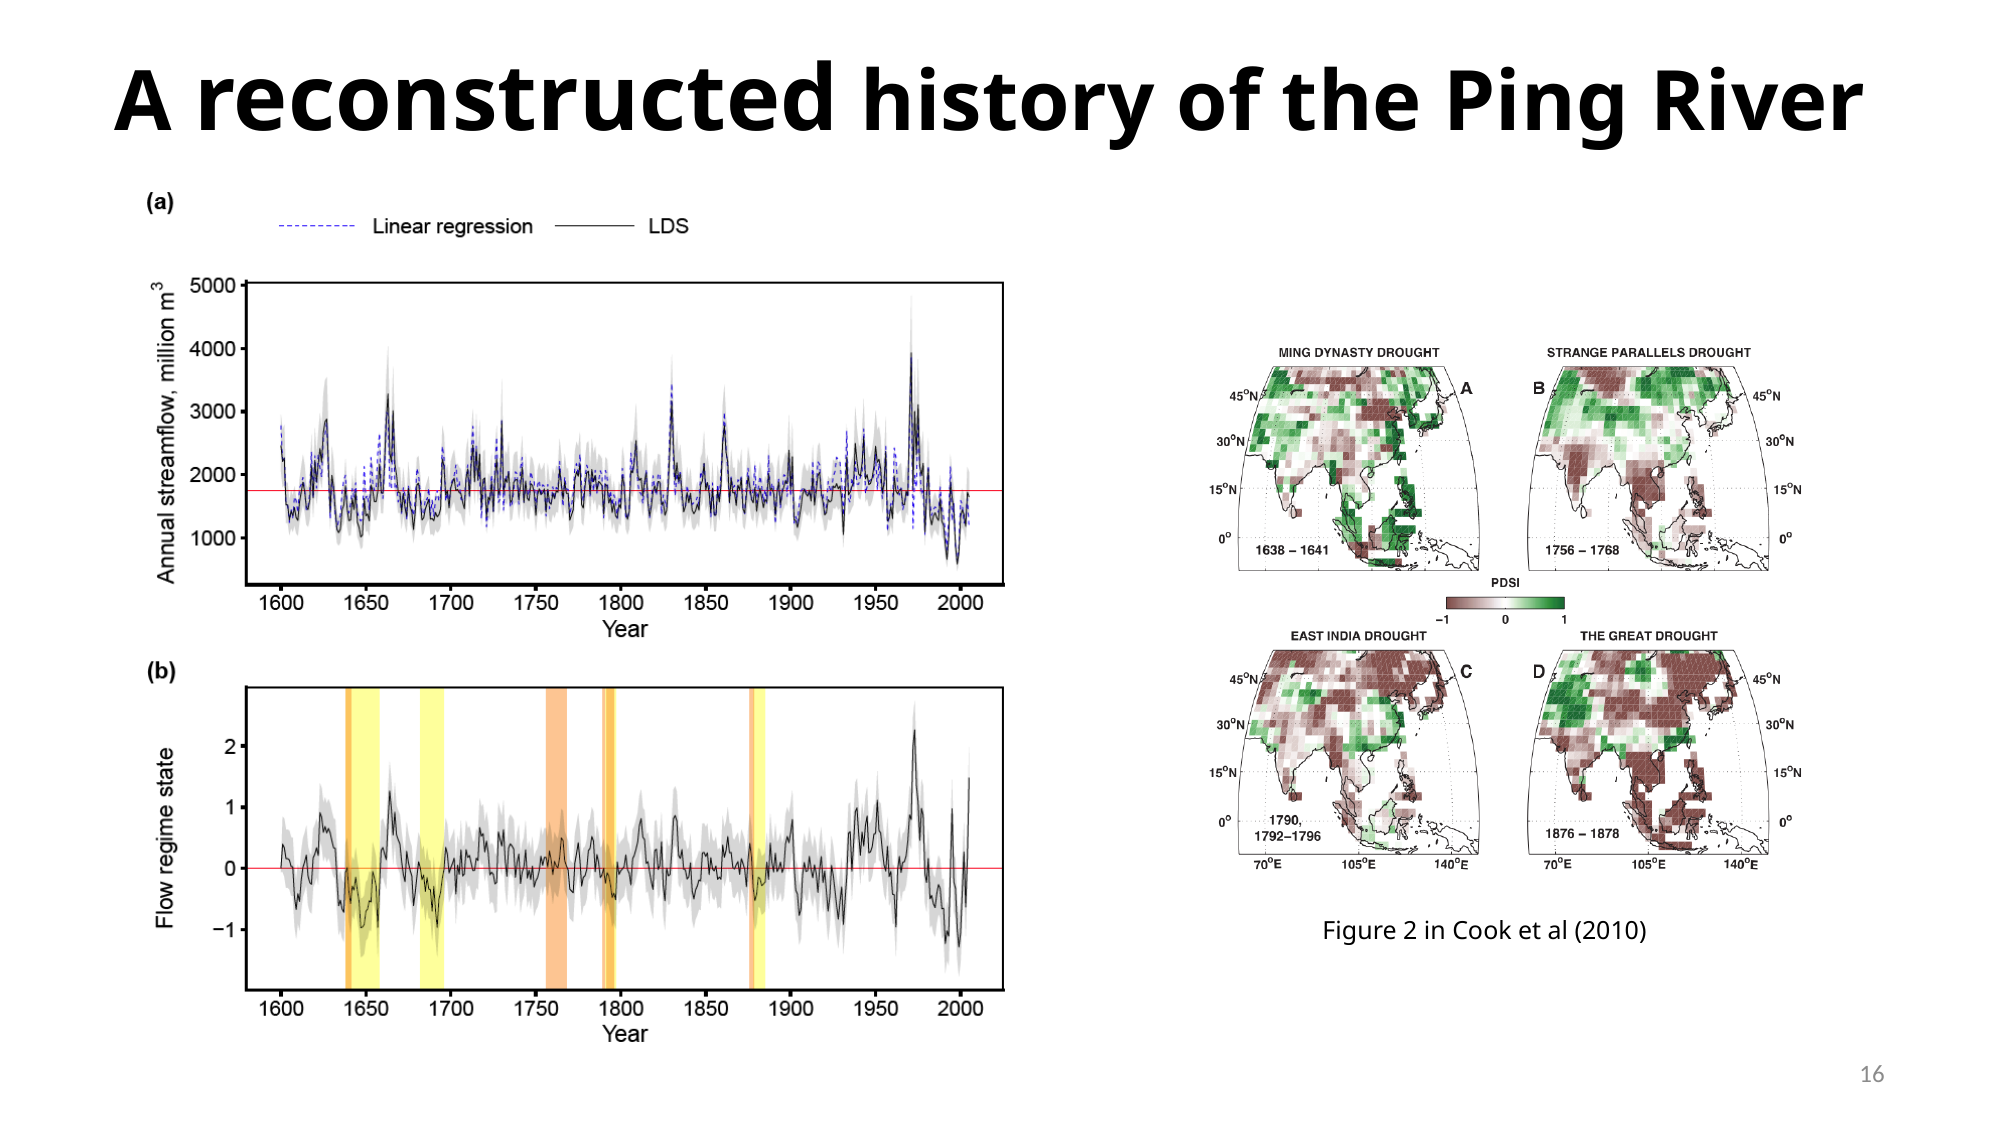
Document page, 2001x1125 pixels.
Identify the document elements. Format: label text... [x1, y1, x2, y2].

title A reconstructed history of the Ping River [99, 0, 1900, 188]
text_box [1171, 342, 1809, 962]
slide_number 16 [1433, 1042, 1900, 1103]
picture [133, 187, 1012, 1050]
